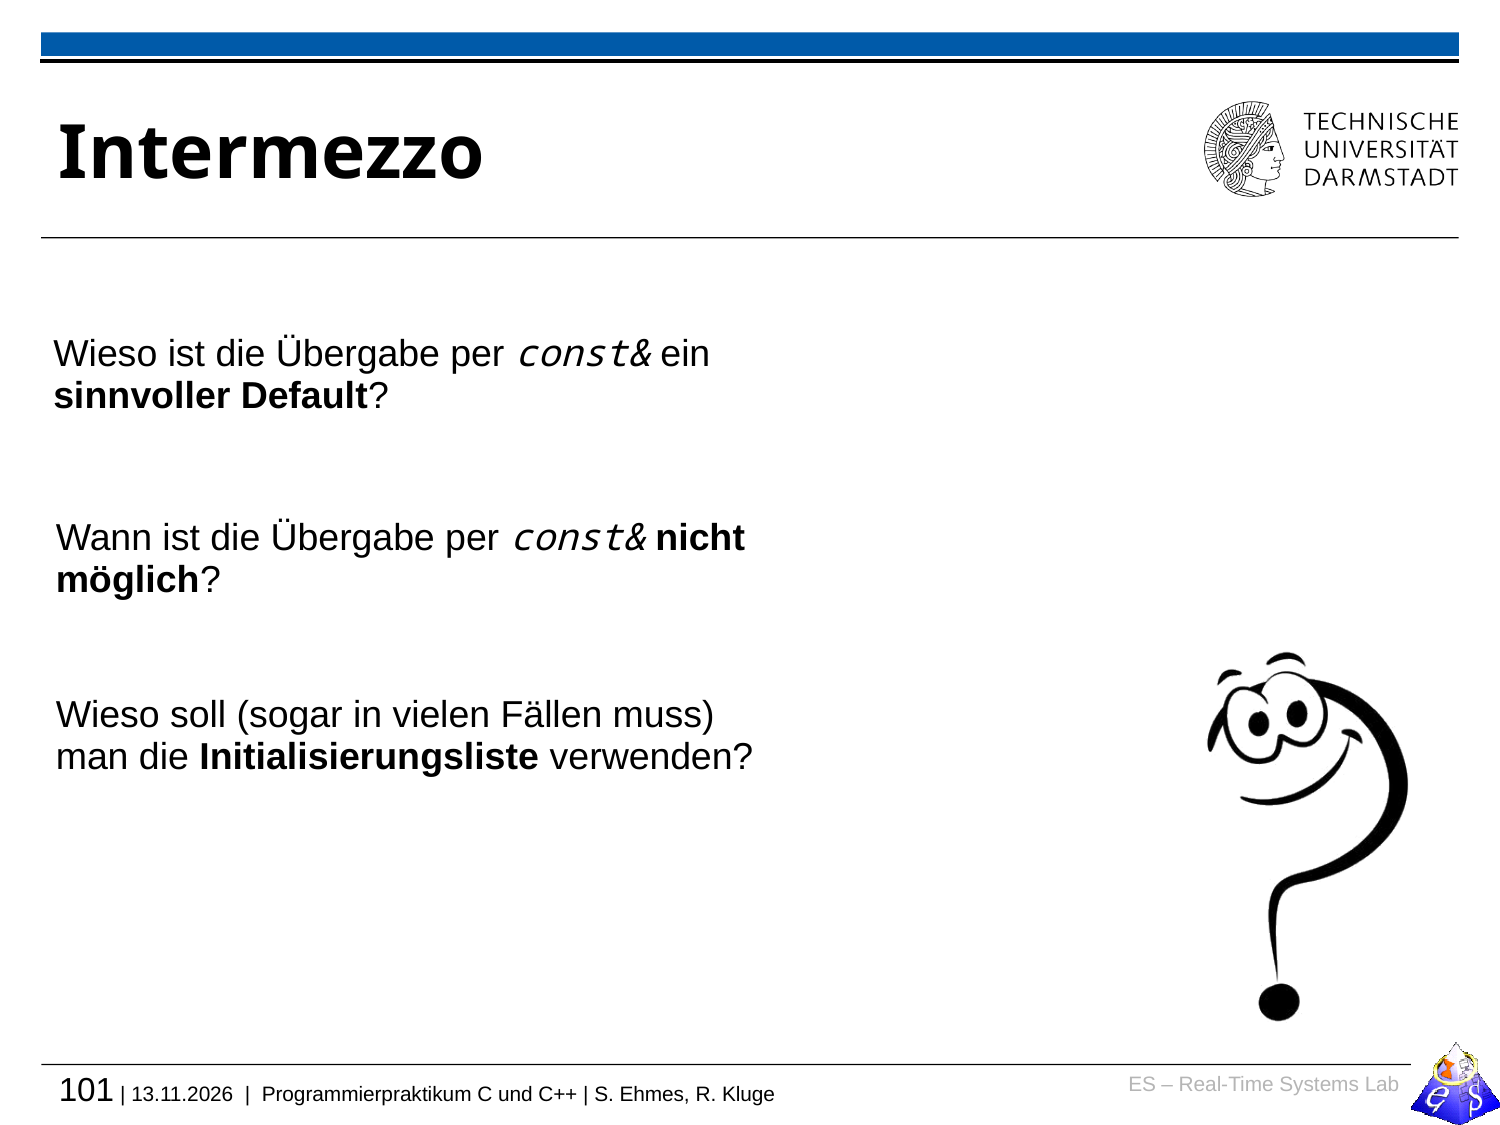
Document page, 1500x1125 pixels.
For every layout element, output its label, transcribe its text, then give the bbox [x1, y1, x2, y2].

text_box Wann ist die Übergabe per const& nicht möglich? [41, 510, 774, 609]
picture [1411, 1041, 1500, 1125]
picture [1104, 645, 1483, 1024]
text_box Wieso soll (sogar in vielen Fällen muss) man die Initialisierungsliste verwenden? [41, 687, 774, 786]
title Intermezzo [58, 80, 1187, 218]
picture [1187, 84, 1483, 214]
text_box Wieso ist die Übergabe per const& ein sinnvoller Default? [38, 325, 883, 425]
